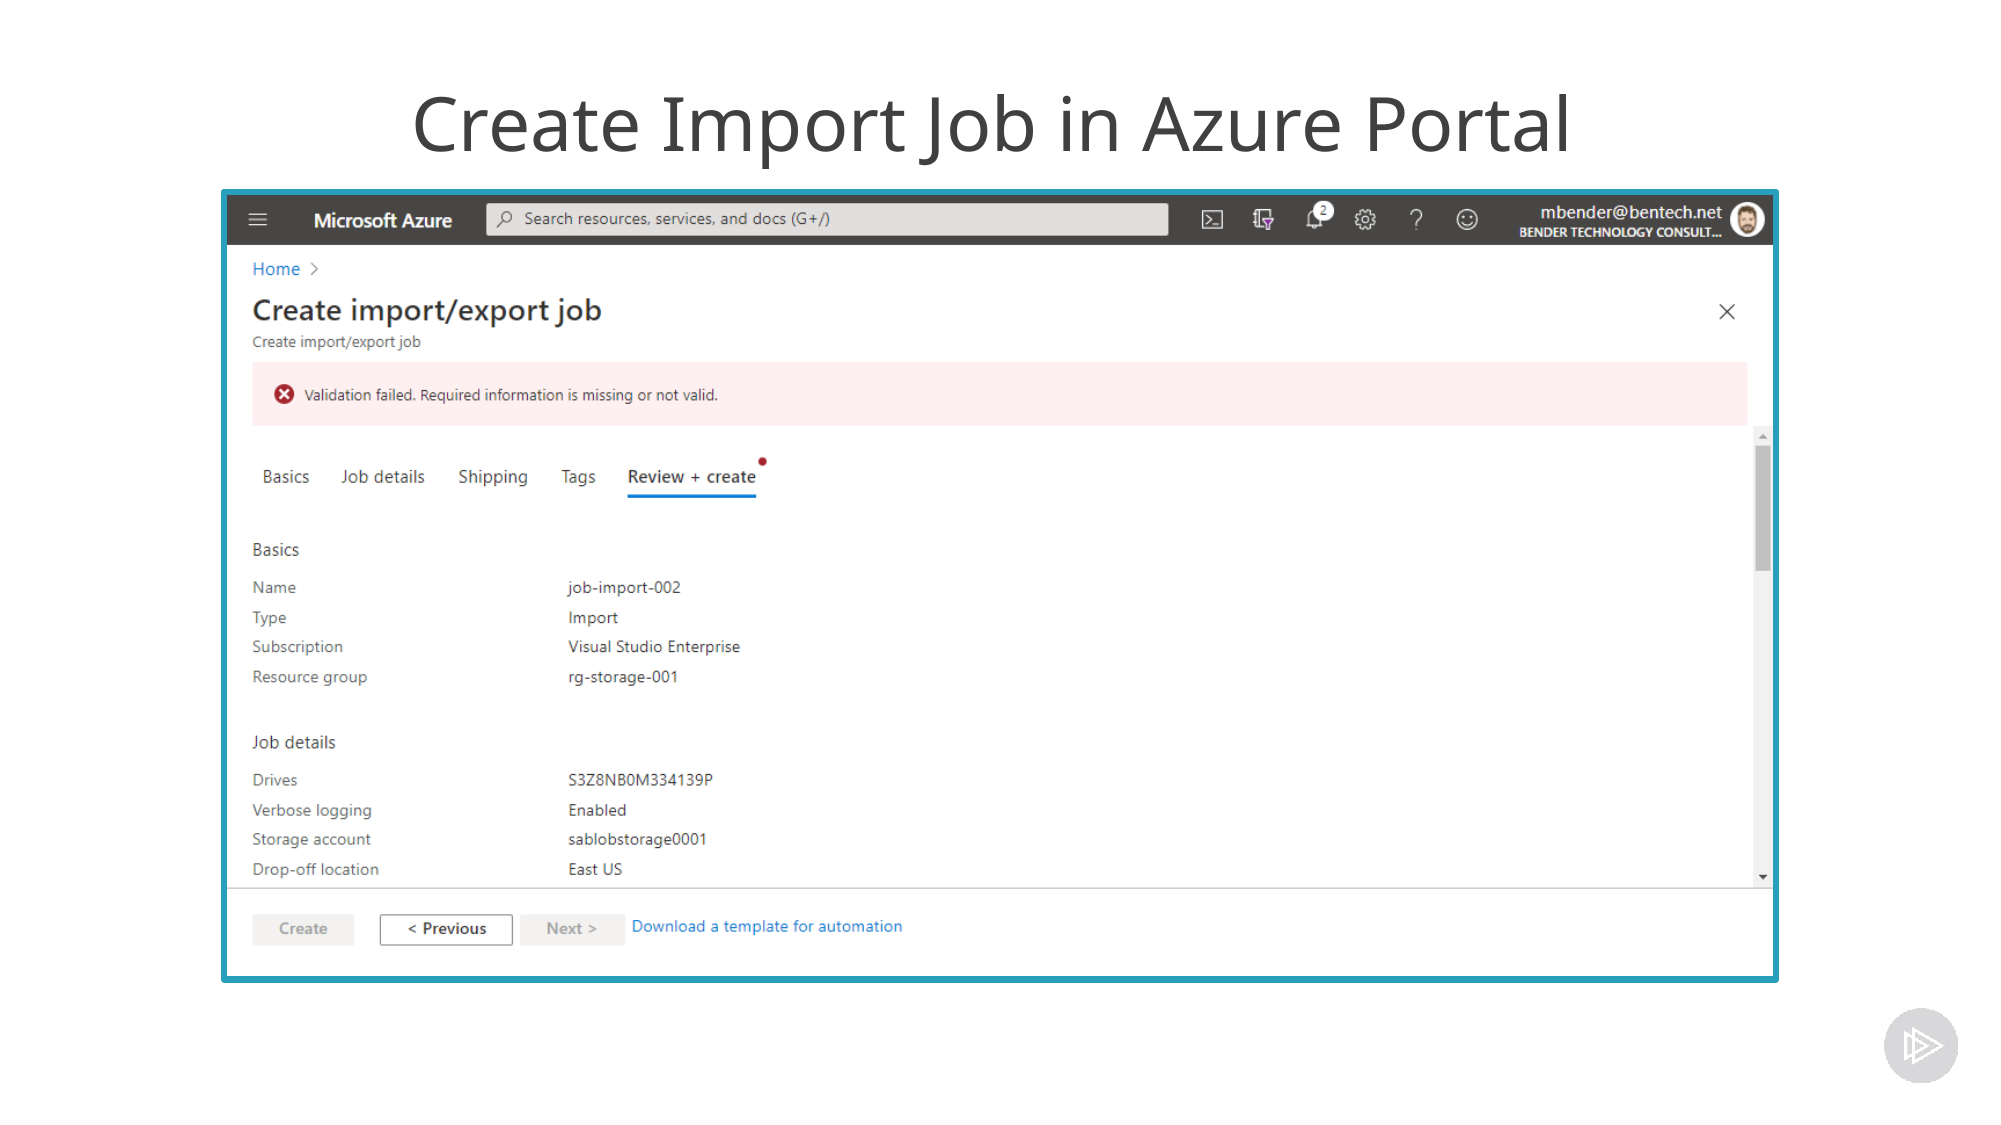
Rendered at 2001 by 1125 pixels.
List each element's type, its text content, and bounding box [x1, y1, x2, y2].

picture [226, 194, 1773, 977]
title Create Import Job in Azure Portal [115, 82, 1885, 155]
